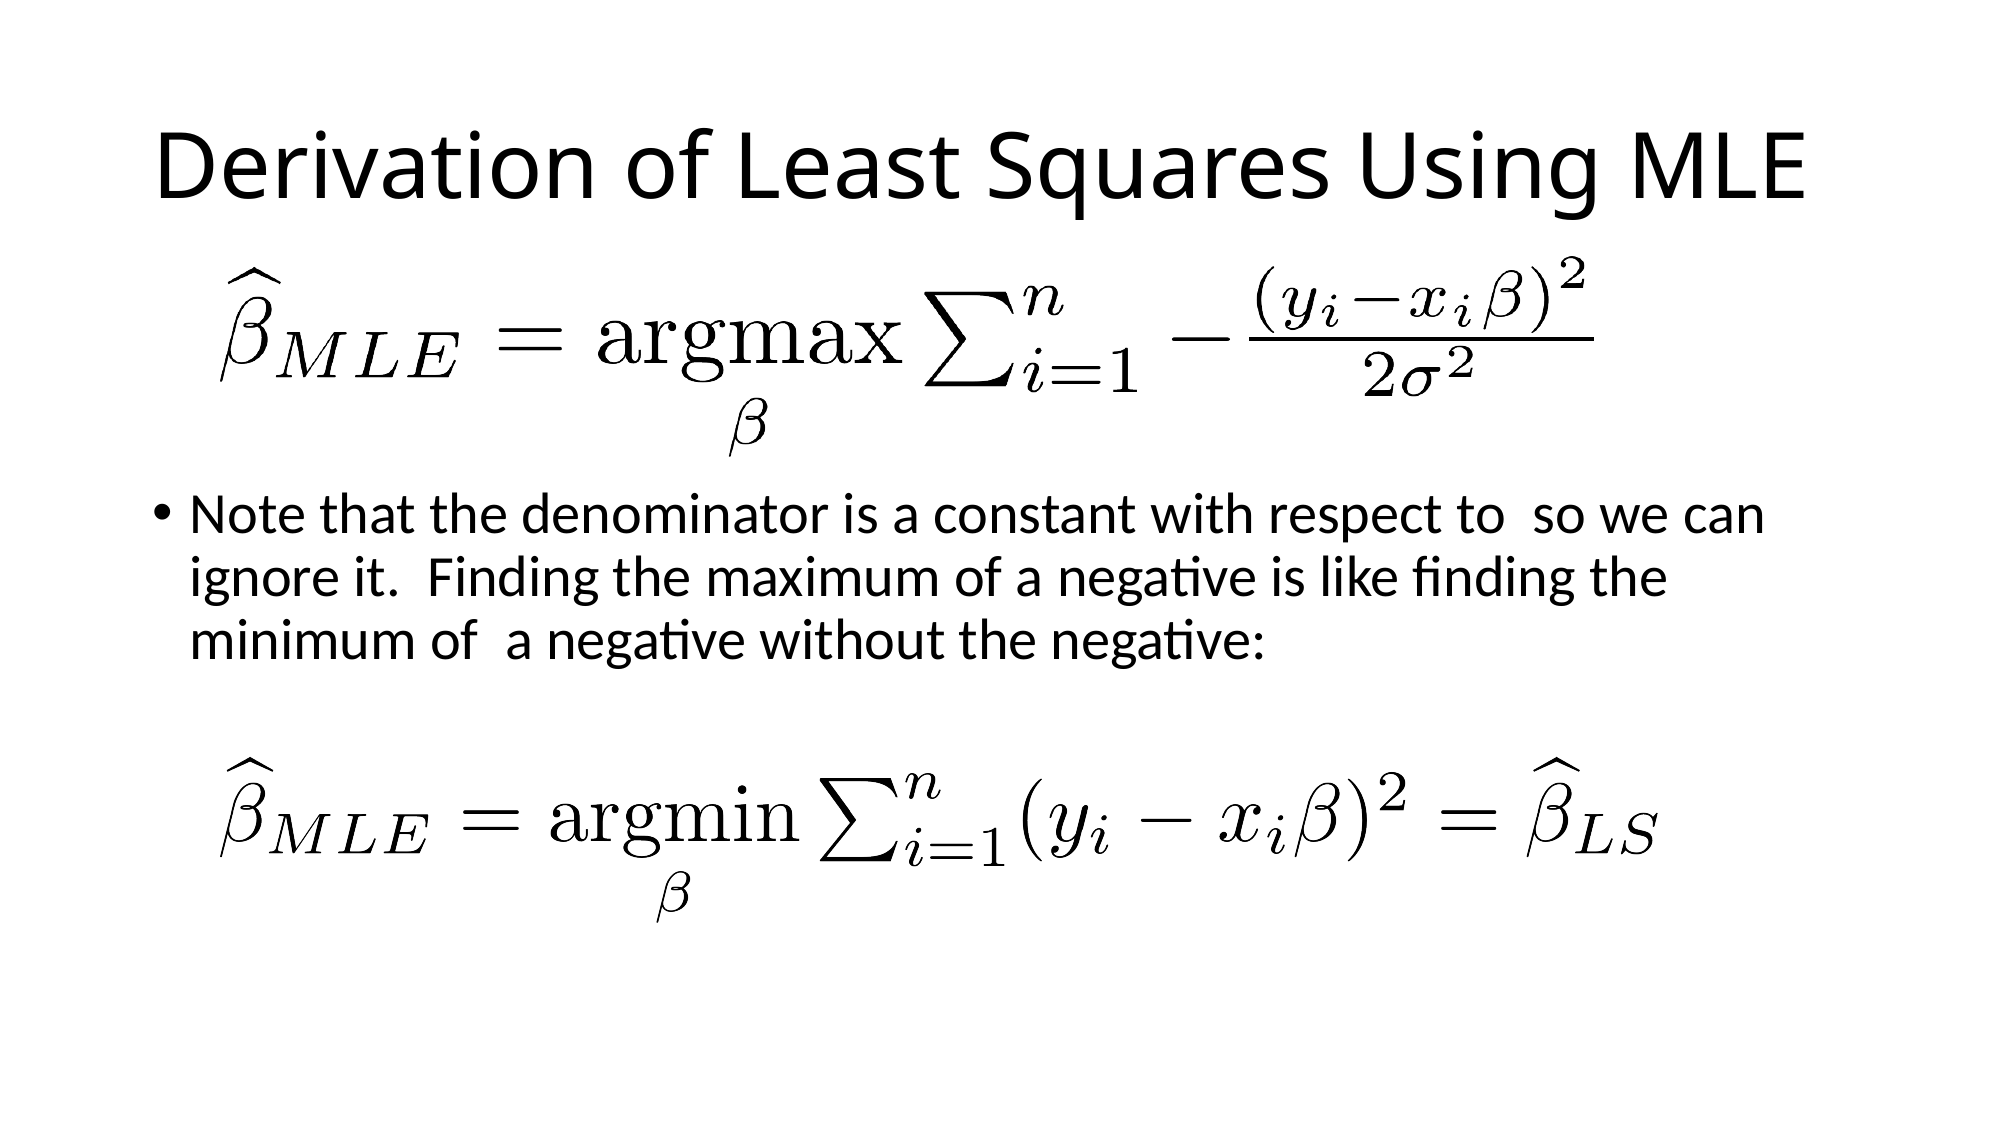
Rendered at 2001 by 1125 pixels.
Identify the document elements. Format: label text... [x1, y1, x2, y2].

picture [219, 756, 1658, 923]
picture [219, 256, 1594, 458]
title Derivation of Least Squares Using MLE [137, 59, 1863, 278]
